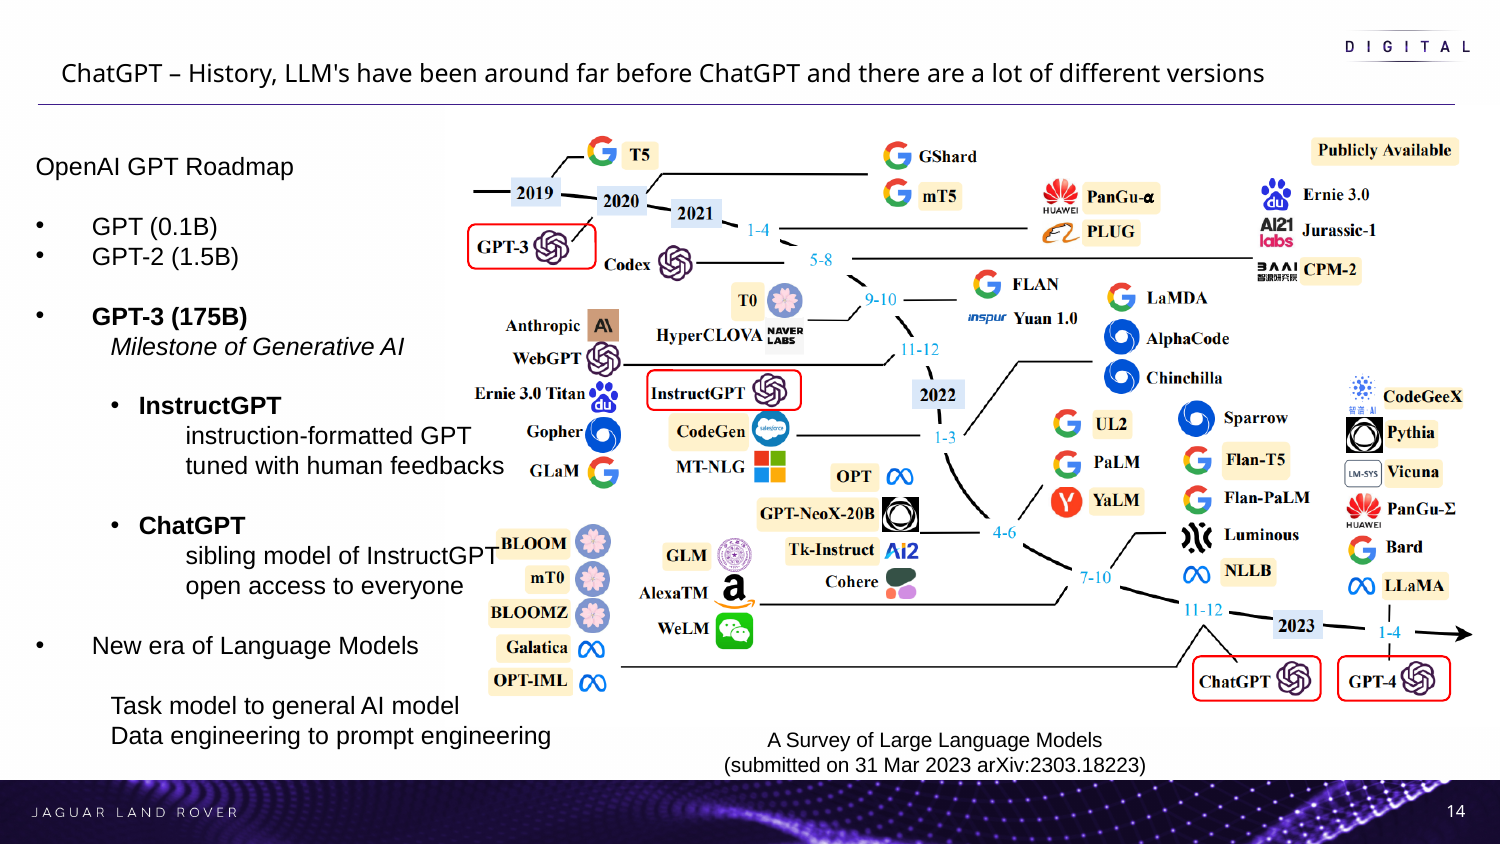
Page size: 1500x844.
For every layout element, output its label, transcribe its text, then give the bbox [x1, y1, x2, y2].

picture [0, 0, 1500, 844]
text_box OpenAI GPT Roadmap GPT (0.1B) GPT-2 (1.5B) GPT-3 (175B) Milestone of Generative AI InstructGPT instruction-formatted GPT tuned with human feedbacks ChatGPT sibling model of InstructGPT open access to everyone New era of Language Models Task model to general AI model Data engineering to prompt engineering [35, 150, 1108, 840]
slide_number 14 [1361, 780, 1481, 844]
text_box A Survey of Large Language Models (submitted on 31 Mar 2023 arXiv:2303.18223) [714, 735, 1157, 812]
text_box ChatGPT – History, LLM's have been around far before ChatGPT and there are a lot of different versions [61, 50, 1346, 81]
